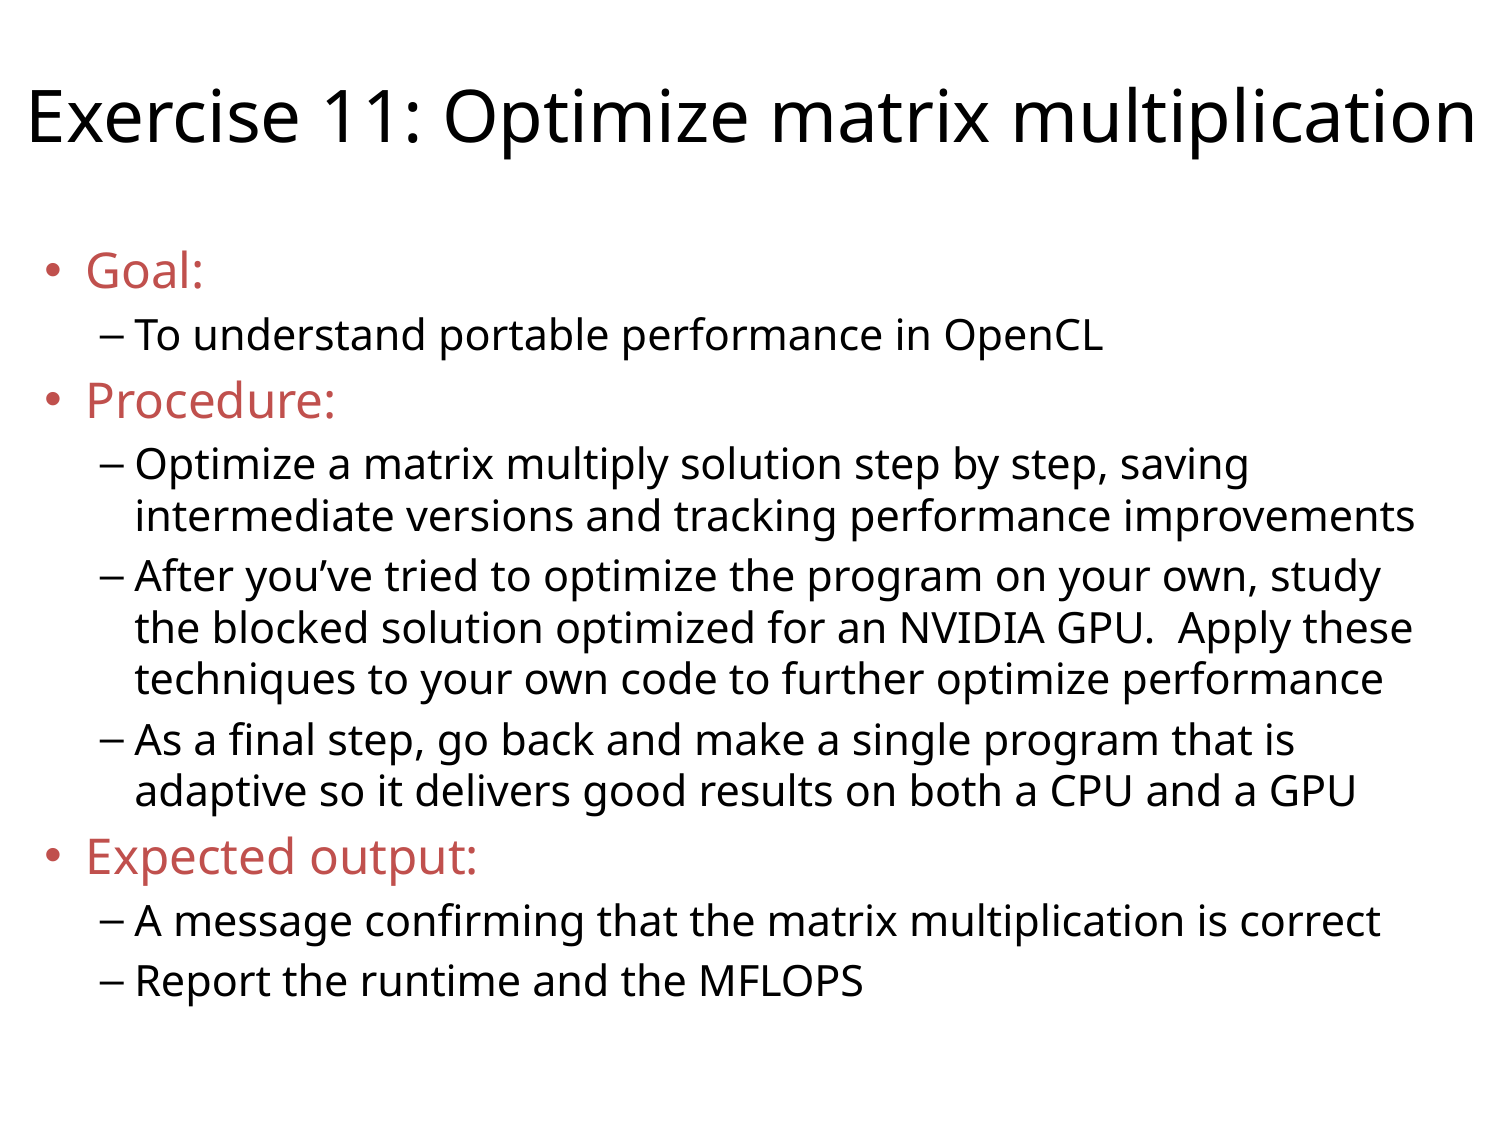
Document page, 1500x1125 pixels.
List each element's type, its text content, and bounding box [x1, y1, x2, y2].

text_box Exercise 11: Optimize matrix multiplication [5, 19, 1500, 207]
text_box Goal: To understand portable performance in OpenCL Procedure: Optimize a matrix multiply solution step by step, saving intermediate versions and tracking performance improvements After you’ve tried to optimize the program on your own, study the blocked solution optimized for an NVIDIA GPU. Apply these techniques to your own code to further optimize performance As a final step, go back and make a single program that is adaptive so it delivers good results on both a CPU and a GPU Expected output: A message confirming that the matrix multiplication is correct Report the runtime and the MFLOPS [29, 232, 1471, 1059]
